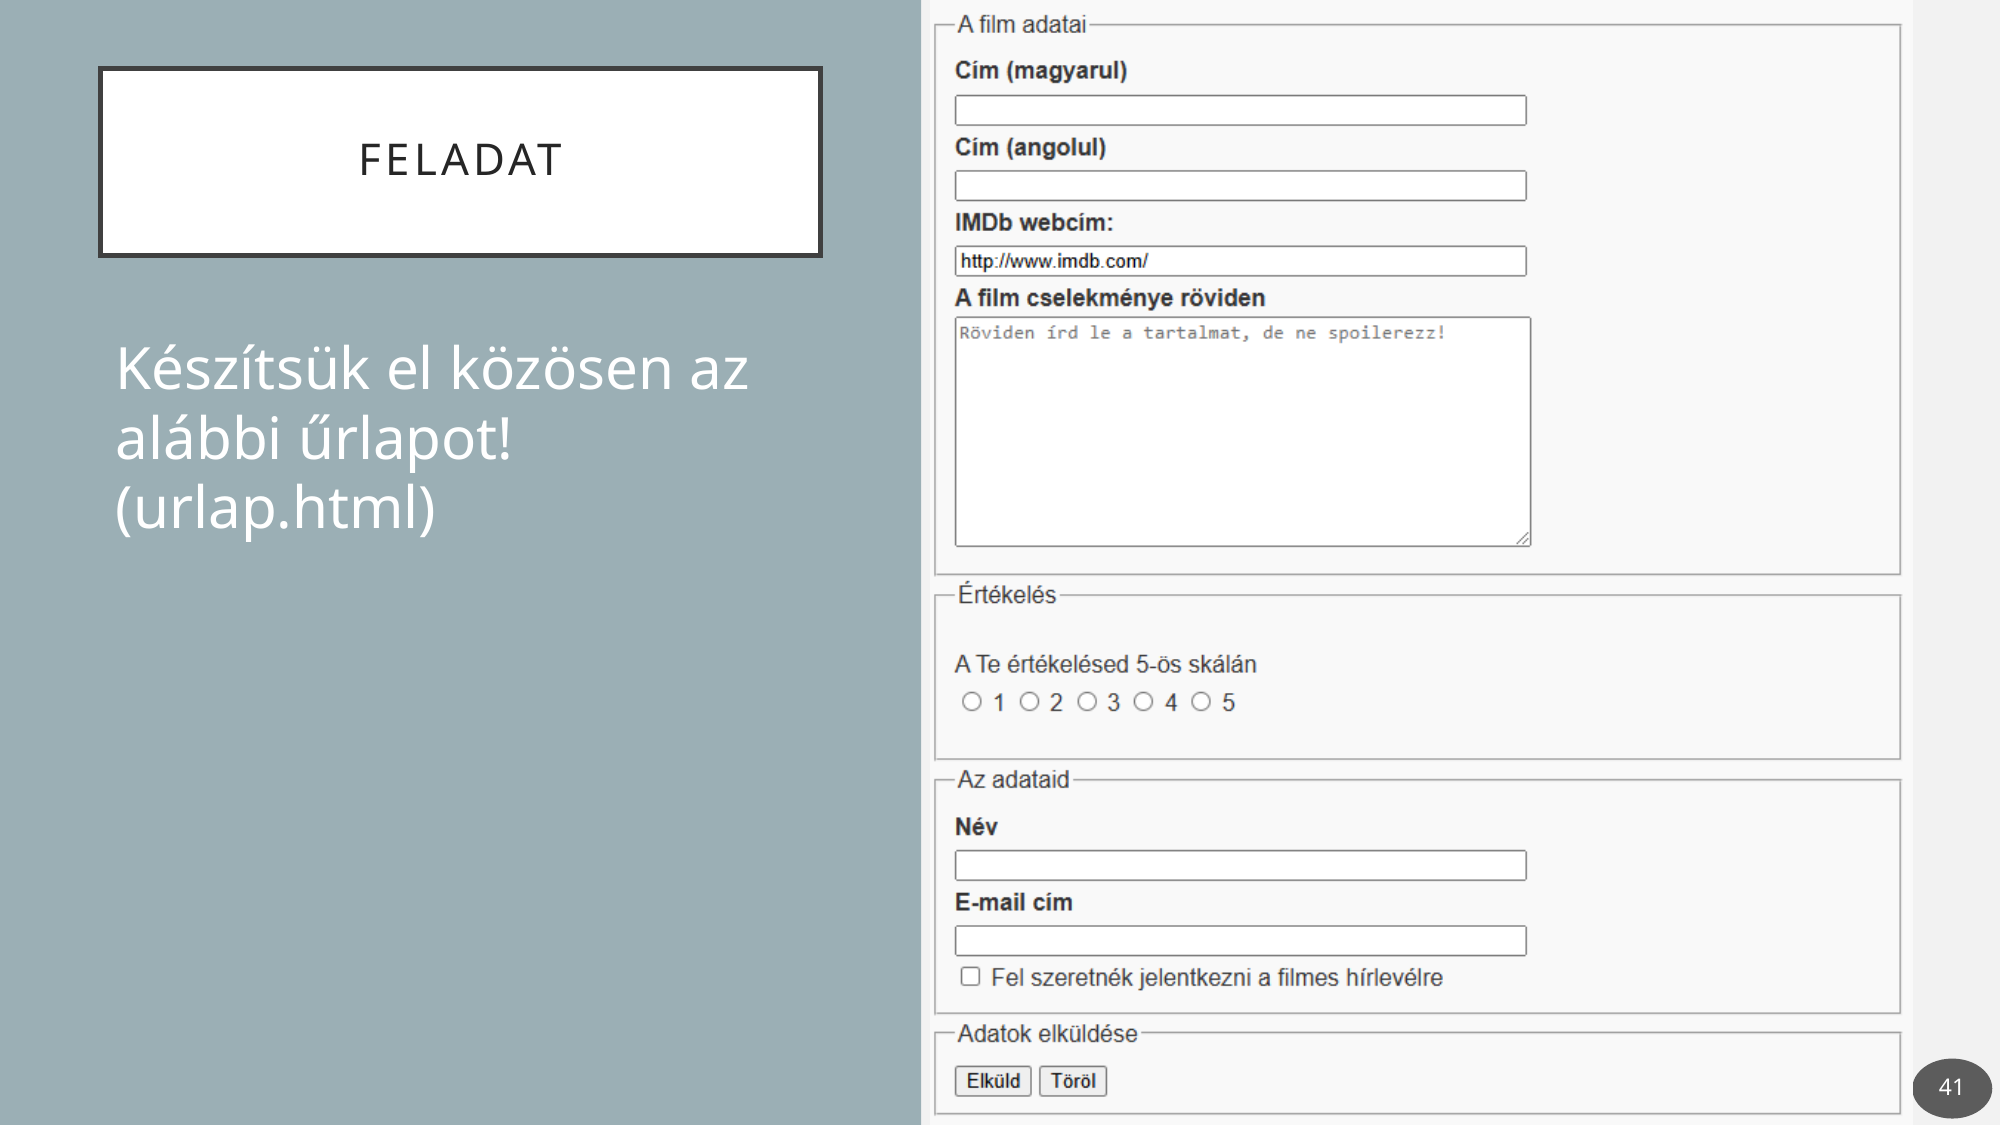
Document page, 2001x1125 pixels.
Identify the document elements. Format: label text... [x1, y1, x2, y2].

slide_number 41 [1913, 1058, 1993, 1119]
list Készítsük el közösen az alábbi űrlapot! (urlap.html) [100, 323, 821, 1002]
title Feladat [98, 66, 823, 258]
picture [930, 0, 1913, 1125]
